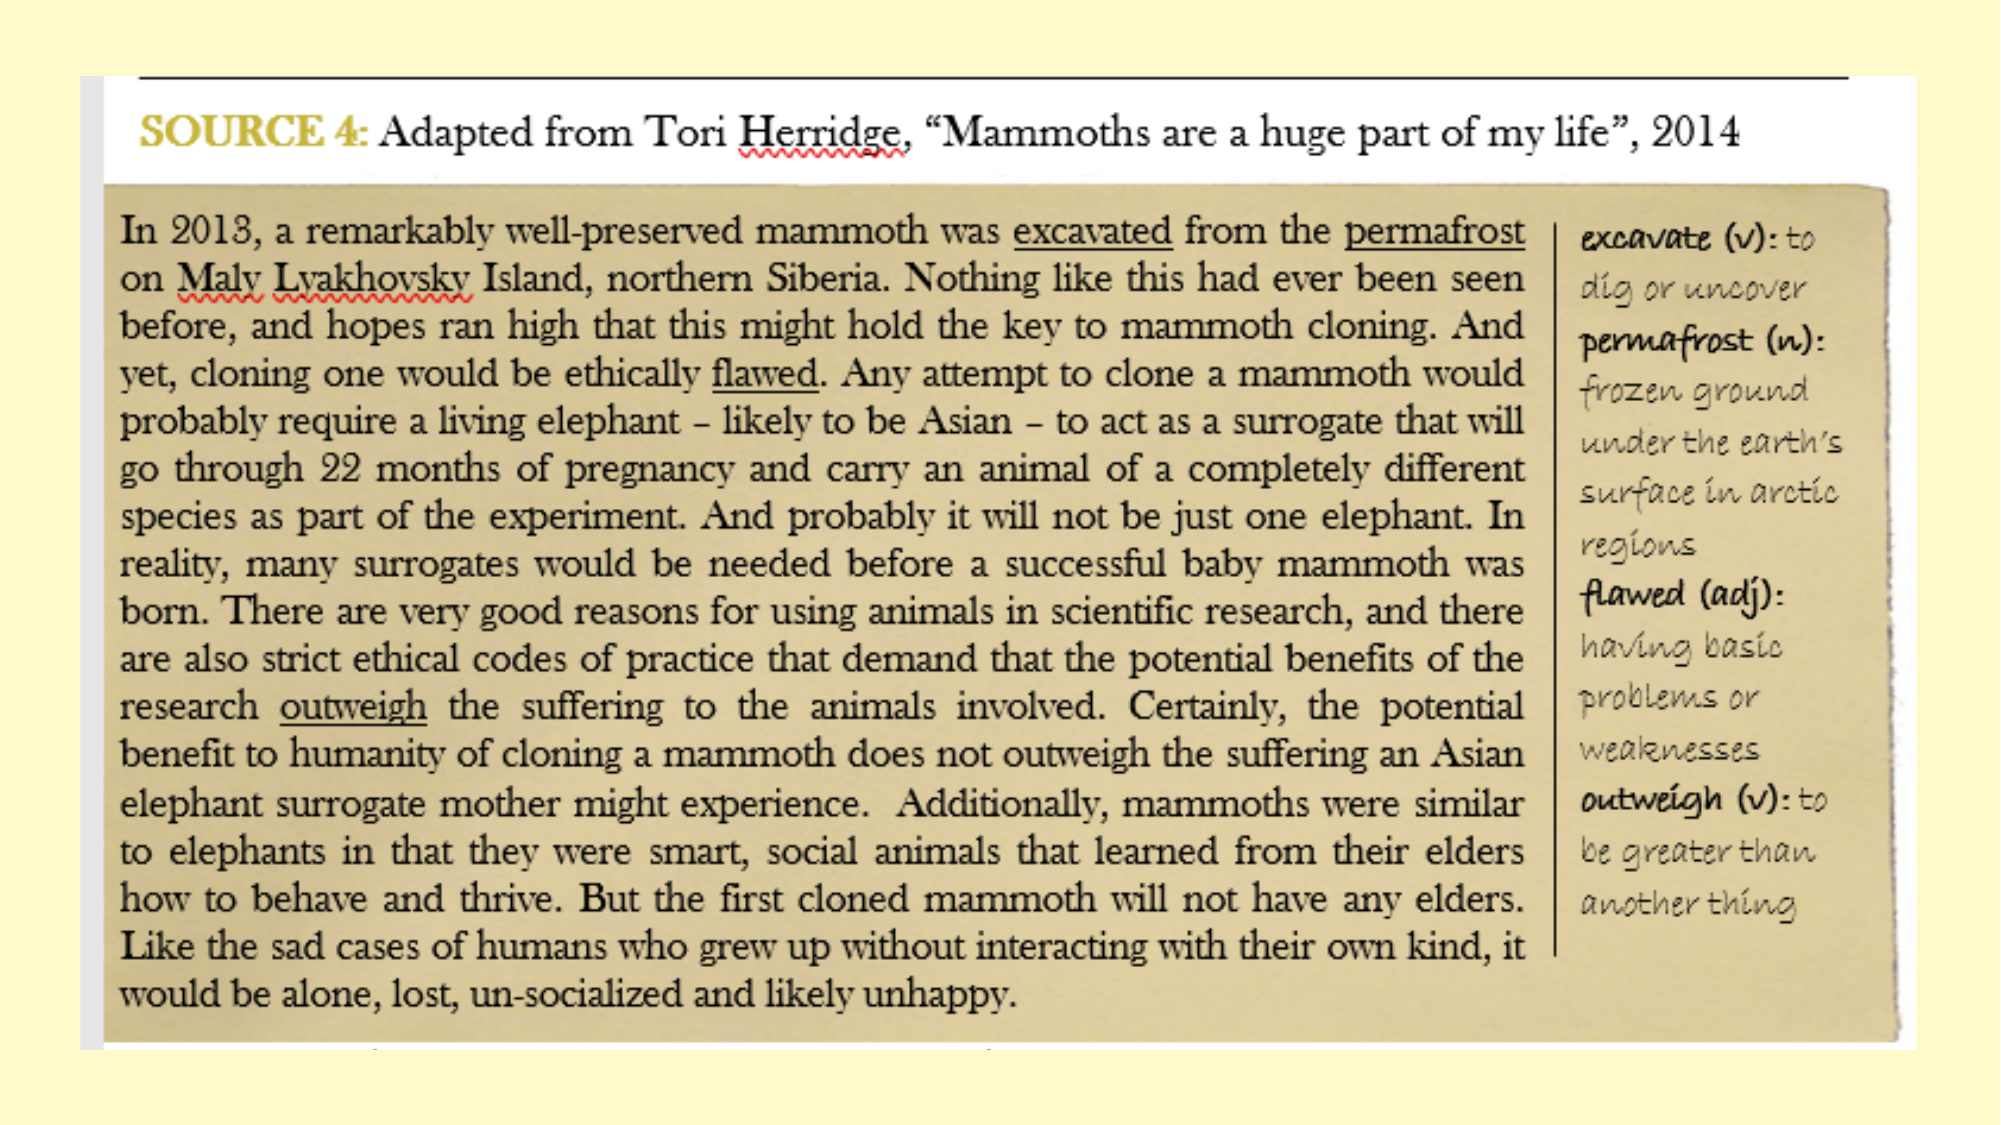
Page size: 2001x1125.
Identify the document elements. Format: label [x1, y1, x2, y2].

picture [80, 76, 1917, 1050]
